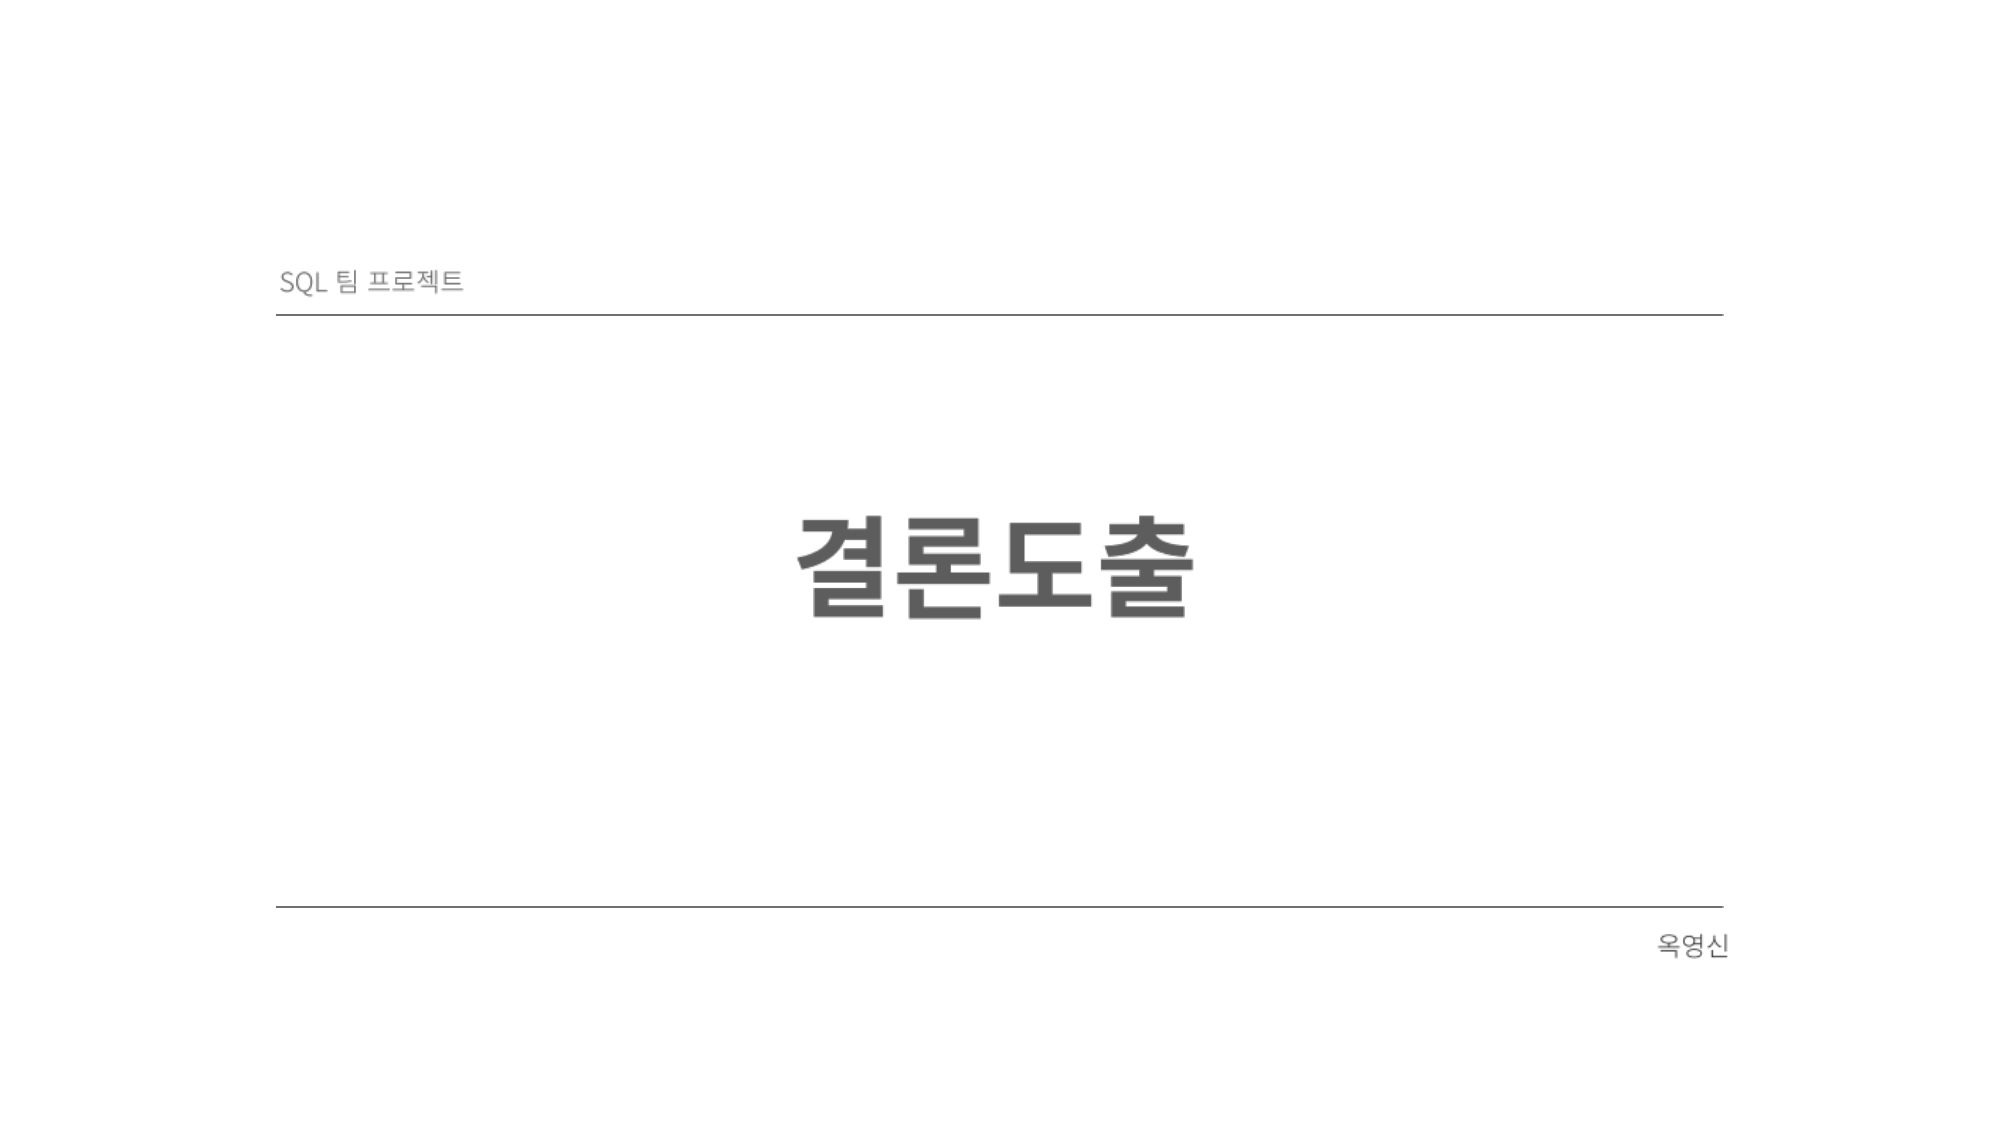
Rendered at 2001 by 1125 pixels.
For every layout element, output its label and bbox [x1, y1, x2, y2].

picture [271, 255, 490, 325]
picture [0, 421, 1828, 750]
picture [1648, 913, 1754, 989]
